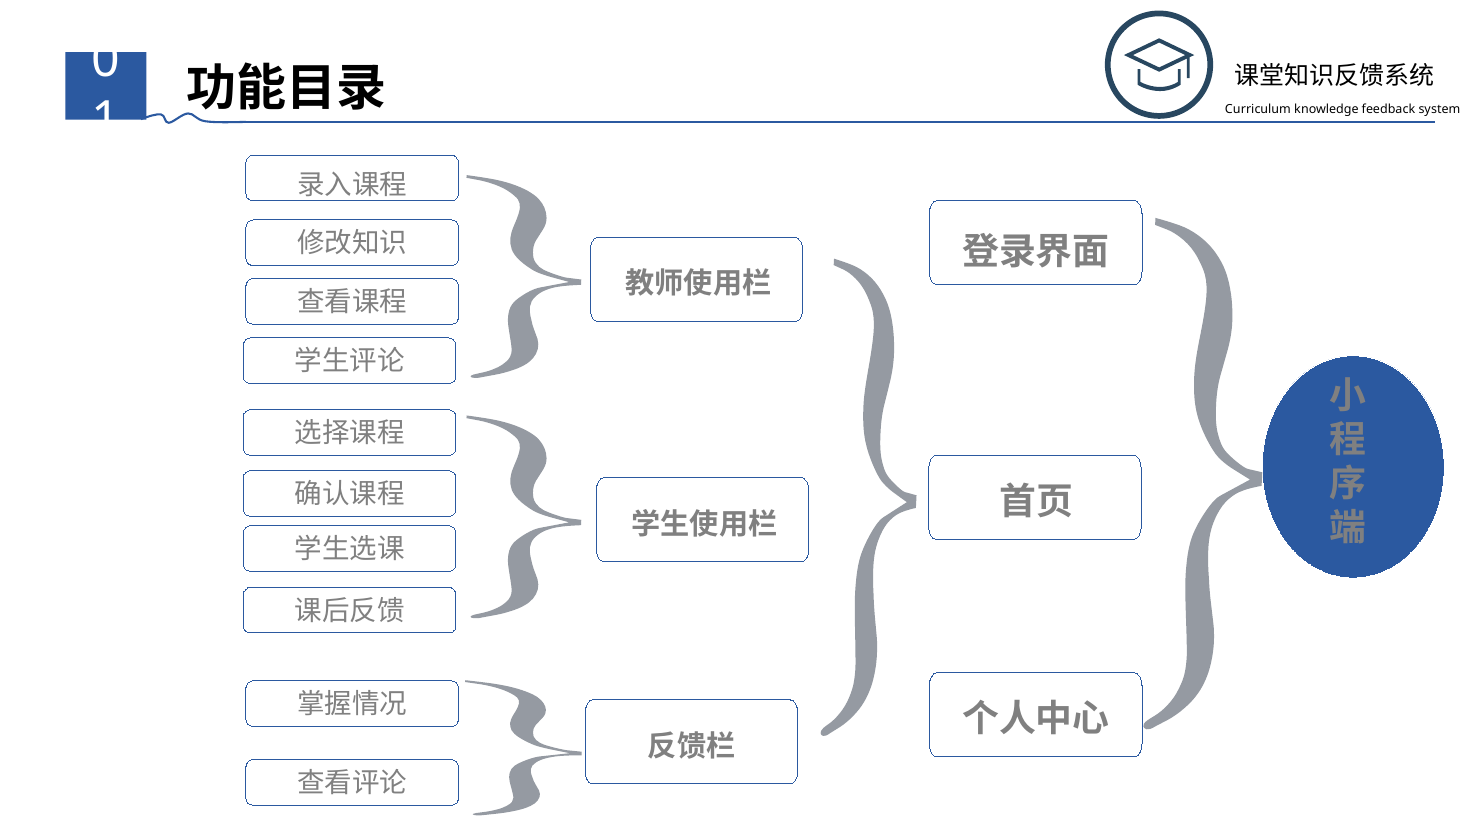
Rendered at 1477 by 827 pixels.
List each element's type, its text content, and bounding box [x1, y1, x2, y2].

text_box [1143, 217, 1263, 730]
text_box 学生选课 [243, 525, 456, 572]
text_box 学生评论 [243, 337, 456, 384]
text_box [1122, 12, 1196, 27]
text_box [465, 680, 582, 816]
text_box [1074, 27, 1477, 128]
text_box [1262, 366, 1314, 568]
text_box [929, 672, 1142, 757]
text_box 查看评论 [245, 759, 459, 806]
text_box 掌握情况 [245, 680, 459, 727]
text_box [140, 112, 246, 124]
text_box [590, 237, 805, 322]
text_box 课后反馈 [243, 587, 456, 633]
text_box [928, 455, 1143, 540]
text_box 小程序端 [1314, 324, 1414, 602]
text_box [929, 200, 1142, 285]
text_box [466, 415, 582, 619]
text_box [596, 477, 811, 562]
text_box [820, 258, 917, 736]
text_box [466, 175, 582, 378]
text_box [585, 699, 798, 784]
text_box [1414, 384, 1445, 550]
text_box 功能目录 [148, 47, 489, 121]
text_box 录入课程 [245, 155, 459, 201]
text_box 查看课程 [245, 278, 459, 325]
text_box 选择课程 [243, 409, 456, 456]
text_box 确认课程 [243, 470, 456, 517]
text_box 修改知识 [245, 219, 459, 266]
text_box 01 [64, 51, 147, 121]
